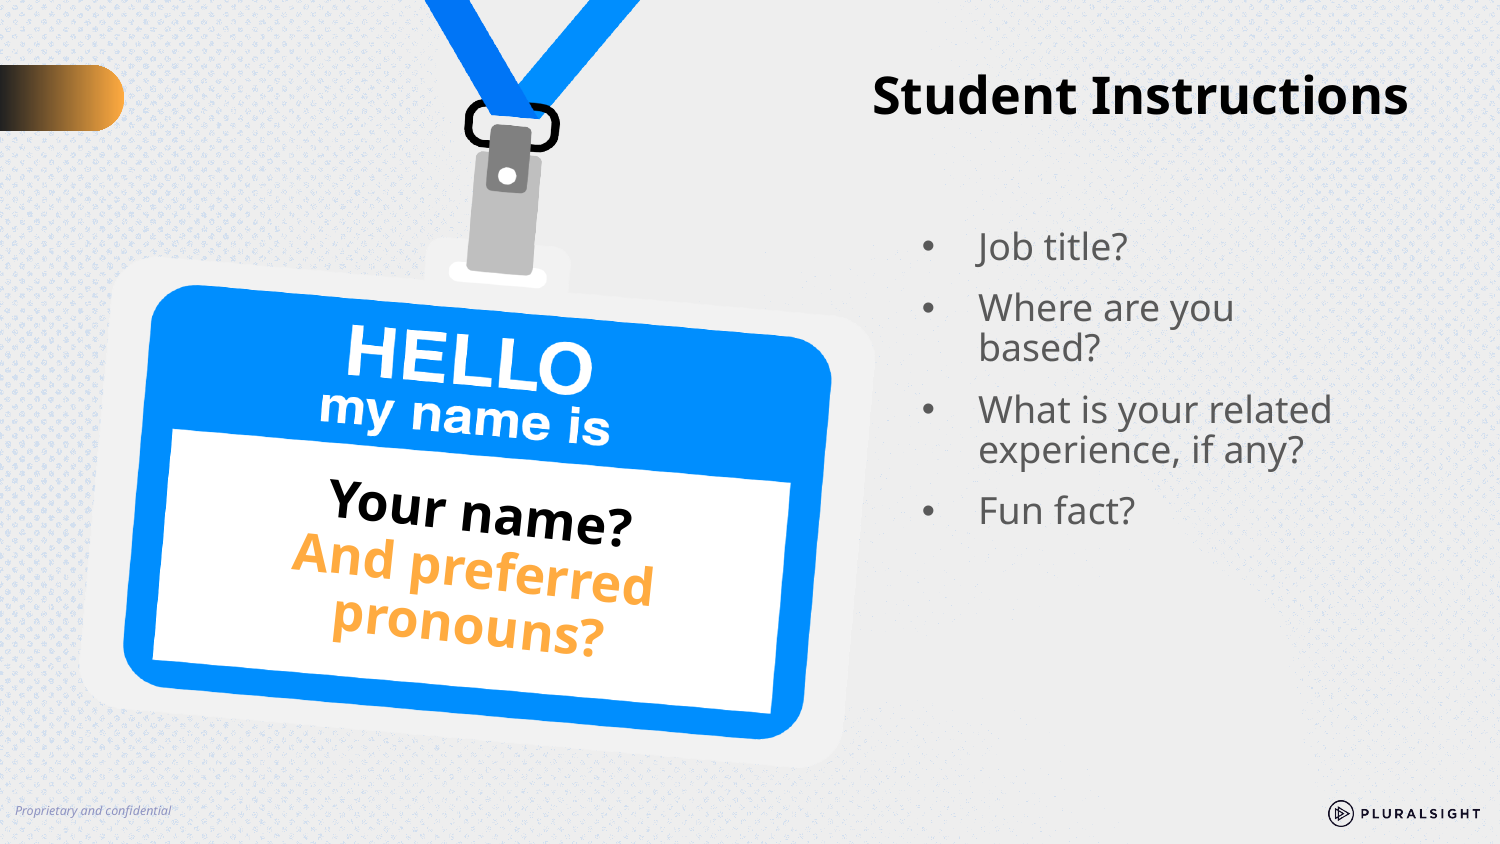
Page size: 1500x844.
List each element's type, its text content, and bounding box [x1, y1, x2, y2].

title Student Instructions [896, 55, 1425, 141]
picture [0, 0, 1500, 844]
list Job title? Where are you based? What is your related experience, if any? Fun fact? [888, 220, 1368, 733]
